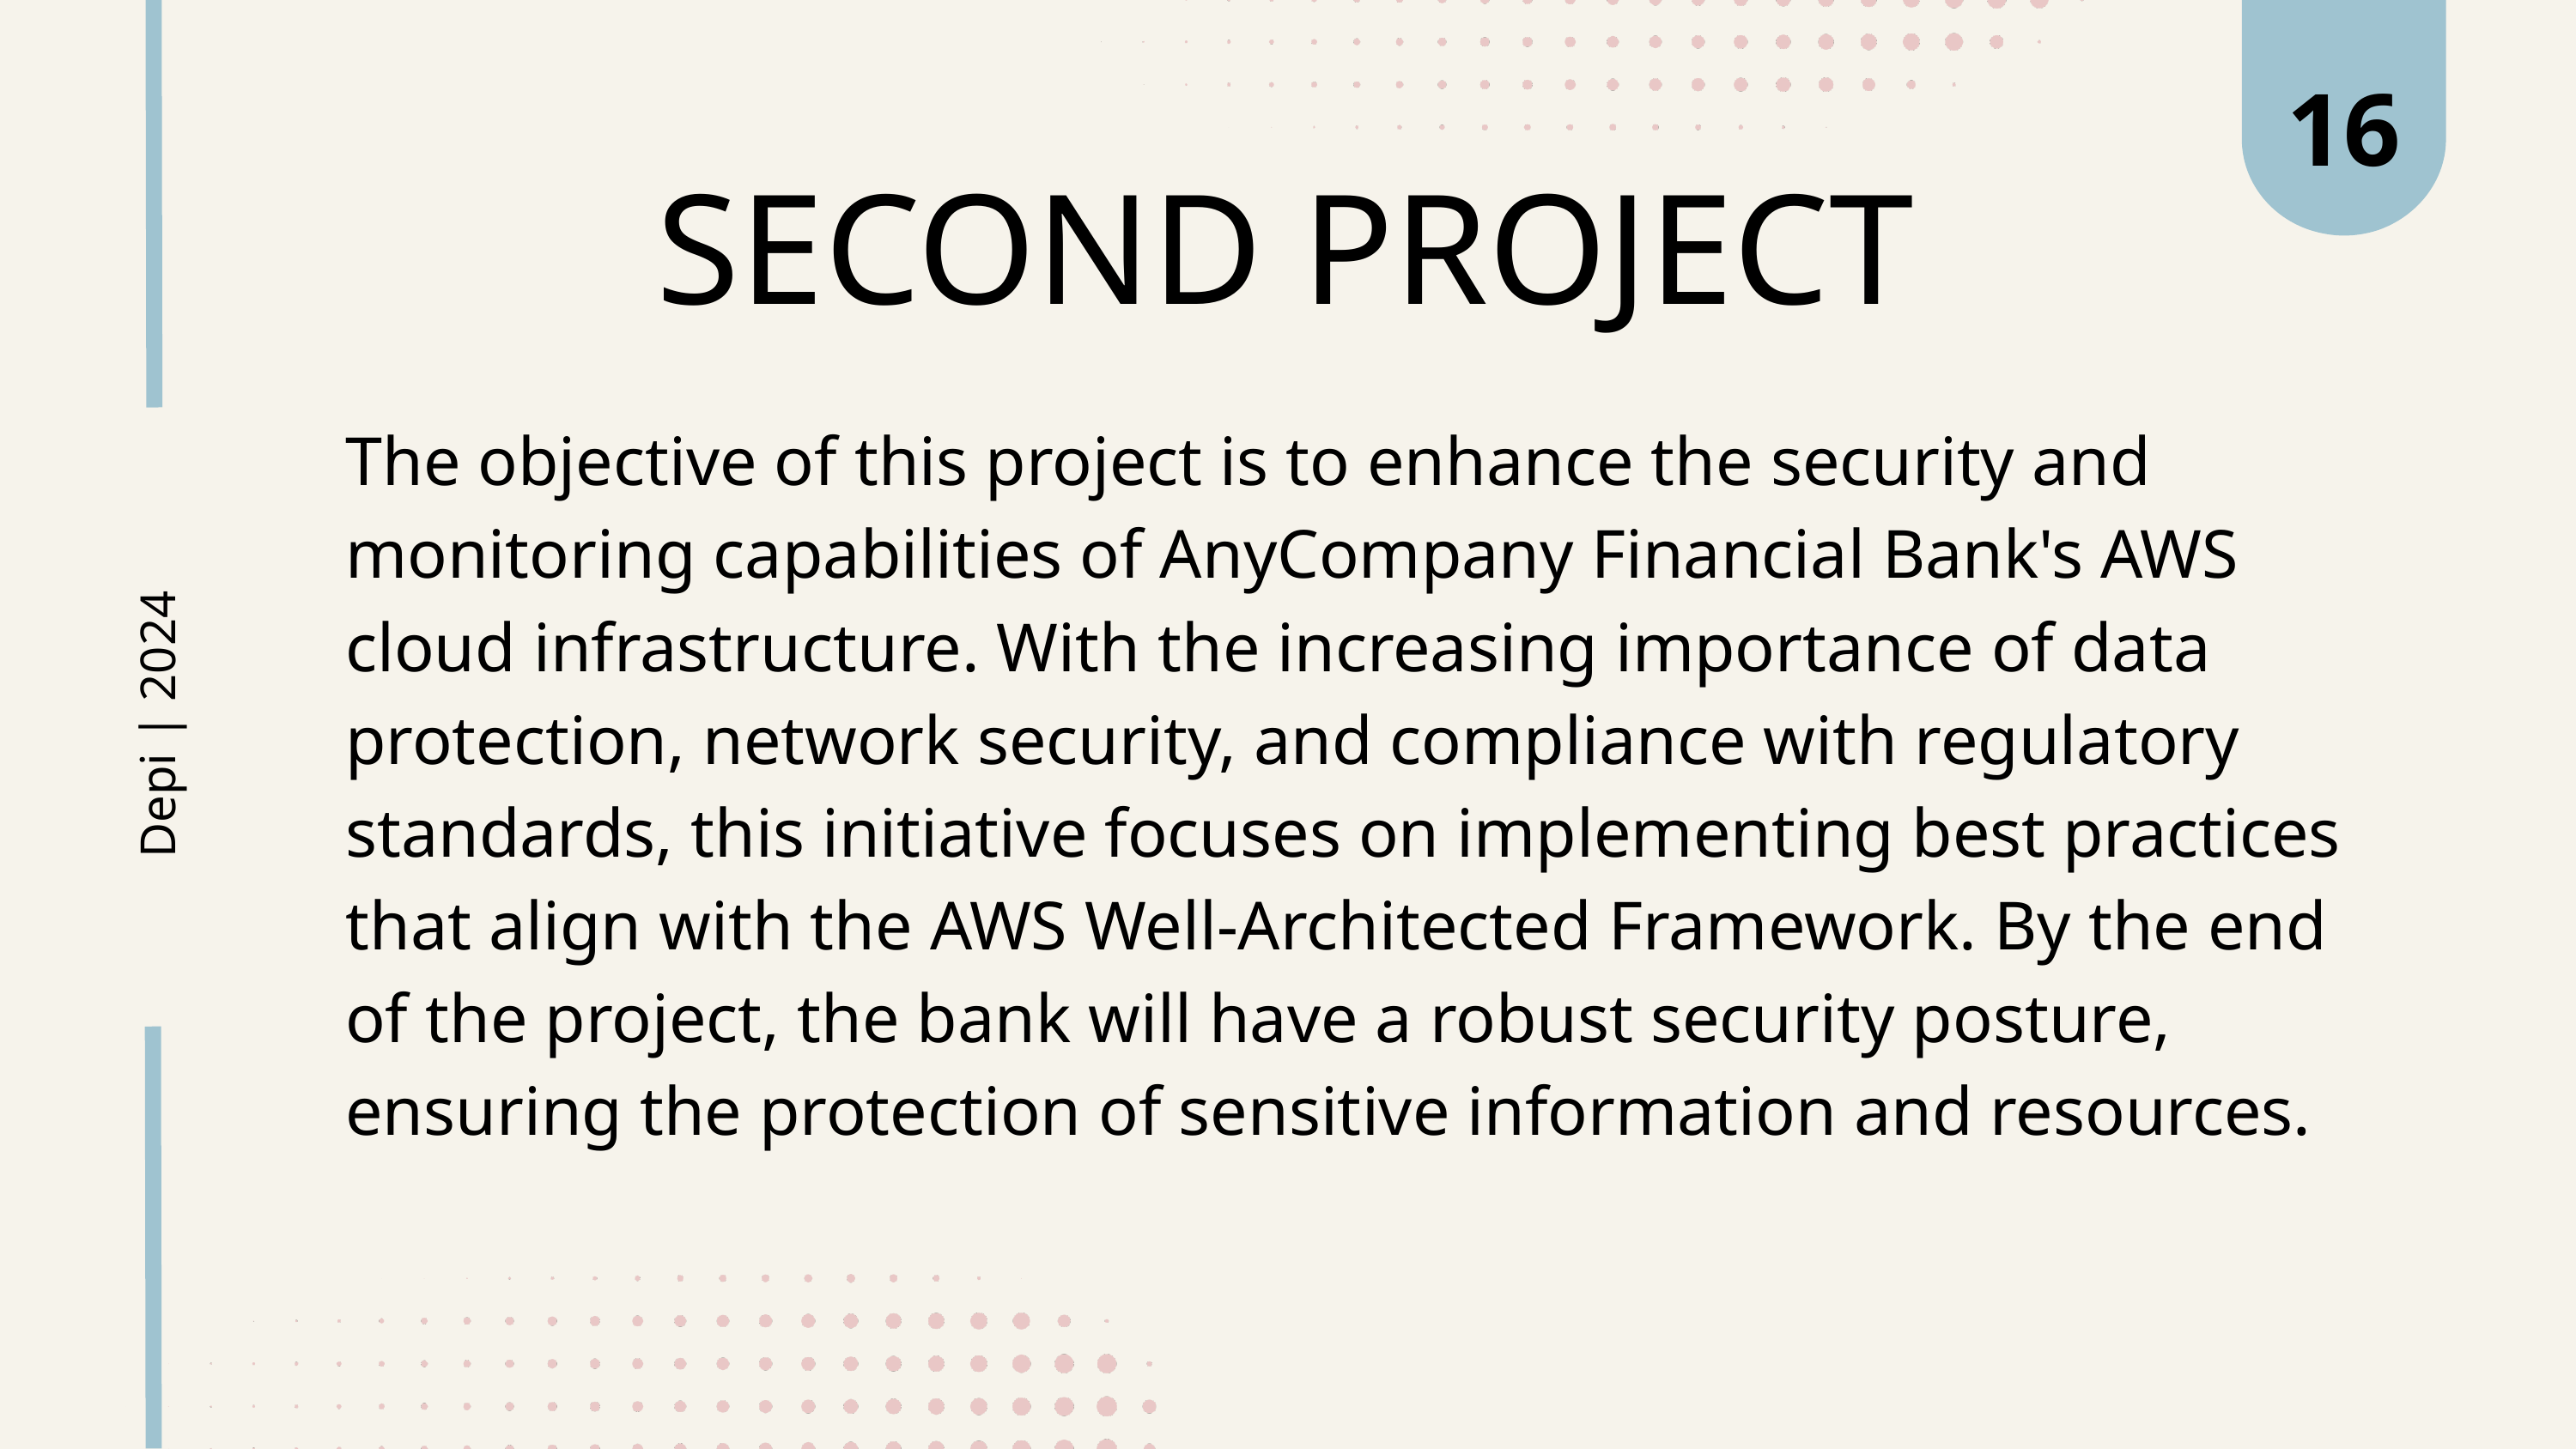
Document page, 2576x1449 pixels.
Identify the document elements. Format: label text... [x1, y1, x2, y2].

text_box Depi | 2024 [117, 239, 185, 1210]
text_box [2233, 0, 2455, 236]
text_box SECOND PROJECT [549, 122, 2022, 336]
text_box [125, 1274, 1157, 1449]
text_box [1058, 0, 2089, 130]
text_box The objective of this project is to enhance the security and monitoring capabilities of AnyCompany Financial Bank's AWS cloud infrastructure. With the increasing importance of data protection, network security, and compliance with regulatory standards, this initiative focuses on implementing best practices that align with the AWS Well-Architected Framework. By the end of the project, the bank will have a robust security posture, ensuring the protection of sensitive information and resources. [345, 405, 2344, 1149]
